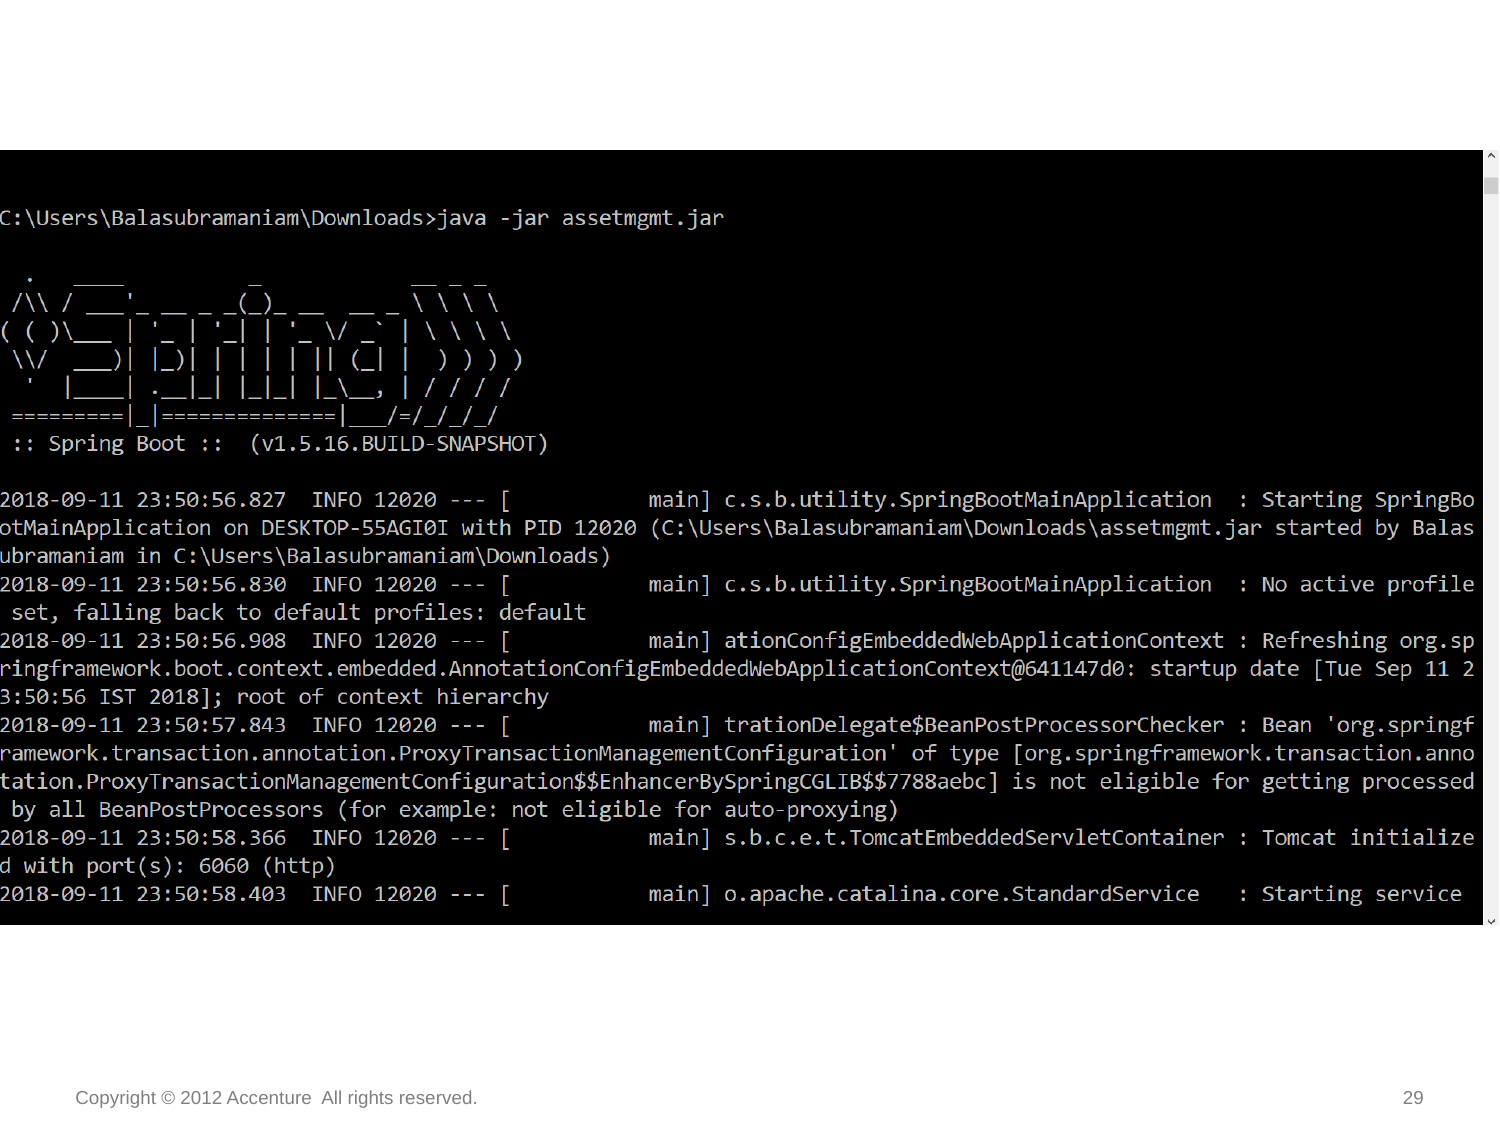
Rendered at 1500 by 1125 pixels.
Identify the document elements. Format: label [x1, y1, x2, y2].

picture [0, 149, 1499, 926]
